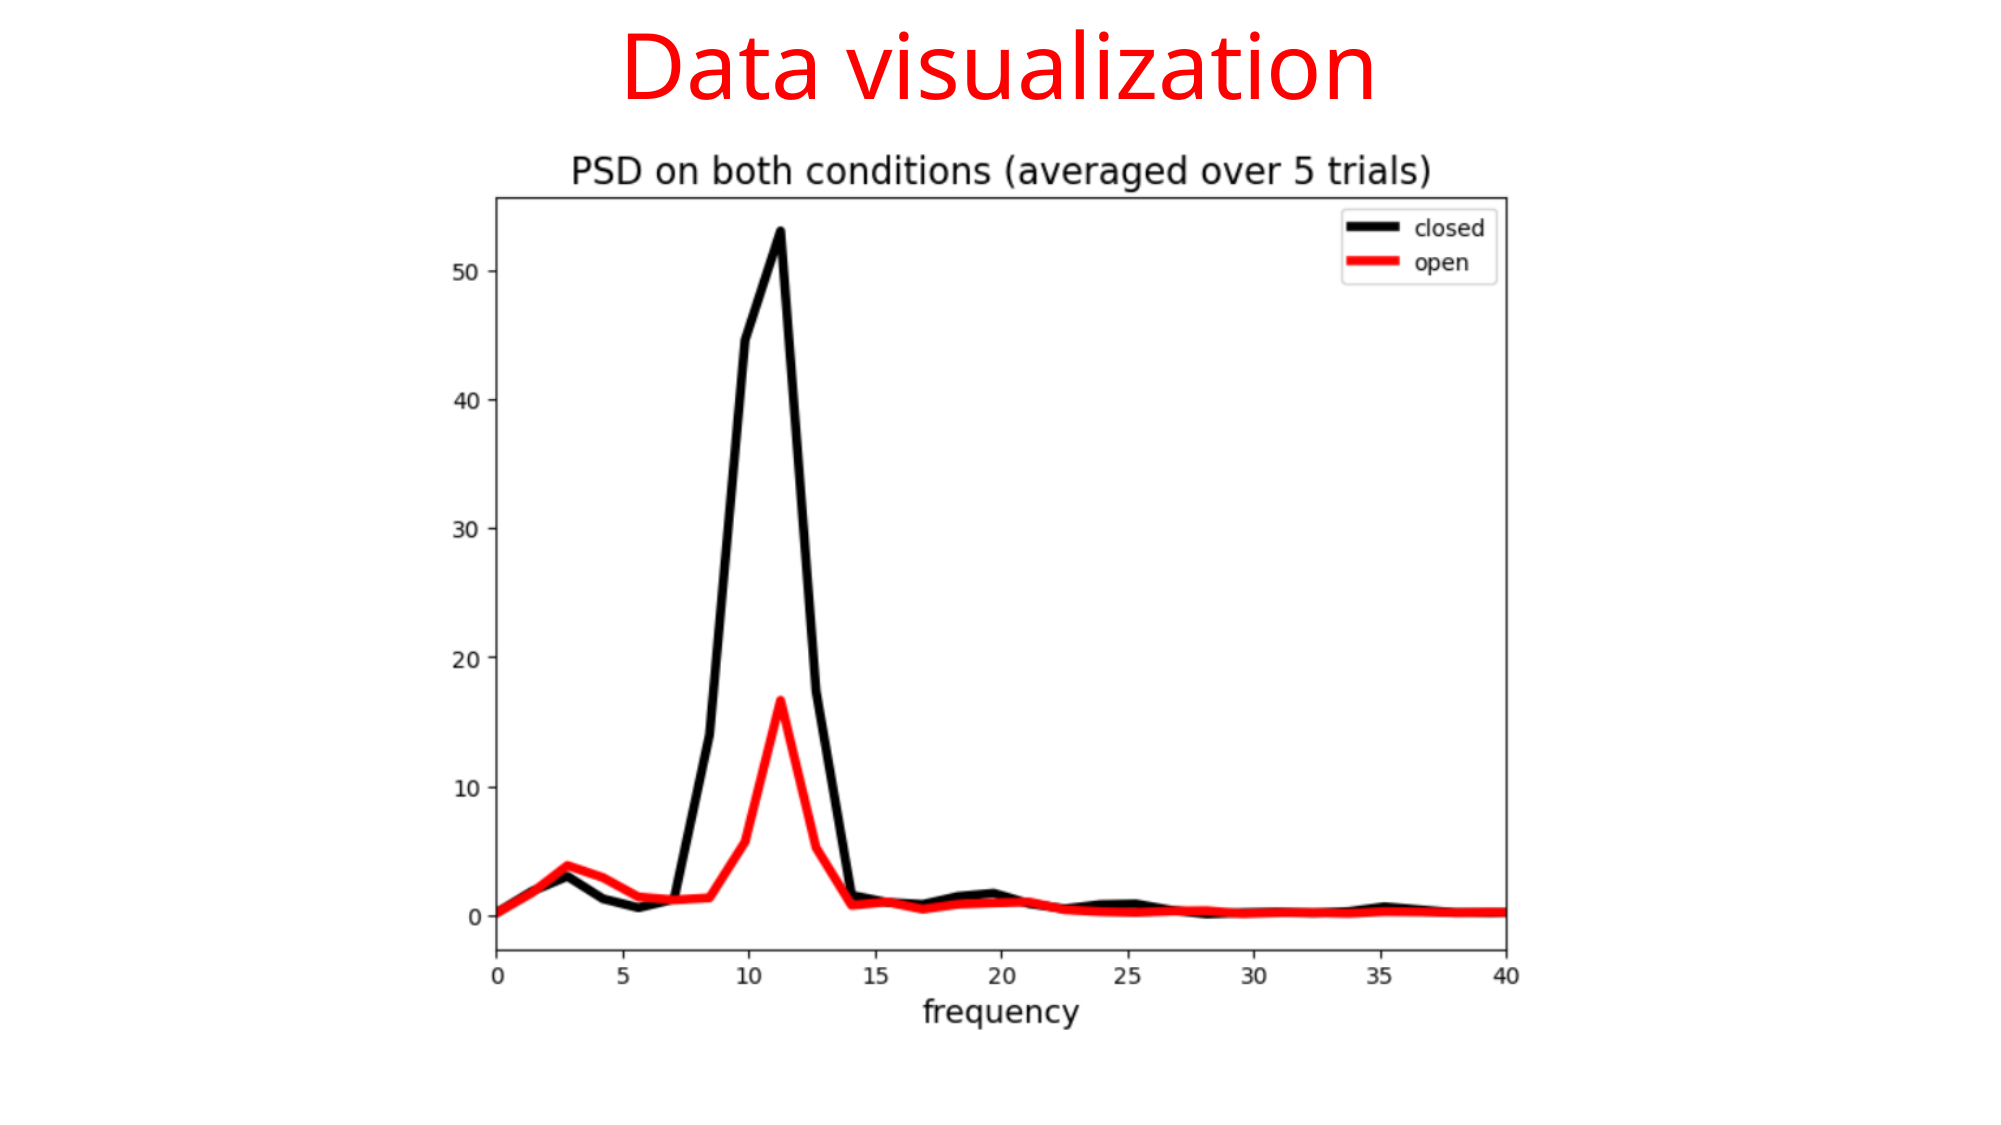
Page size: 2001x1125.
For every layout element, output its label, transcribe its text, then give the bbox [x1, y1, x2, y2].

title Data visualization [137, 0, 1863, 179]
picture [428, 139, 1533, 1040]
